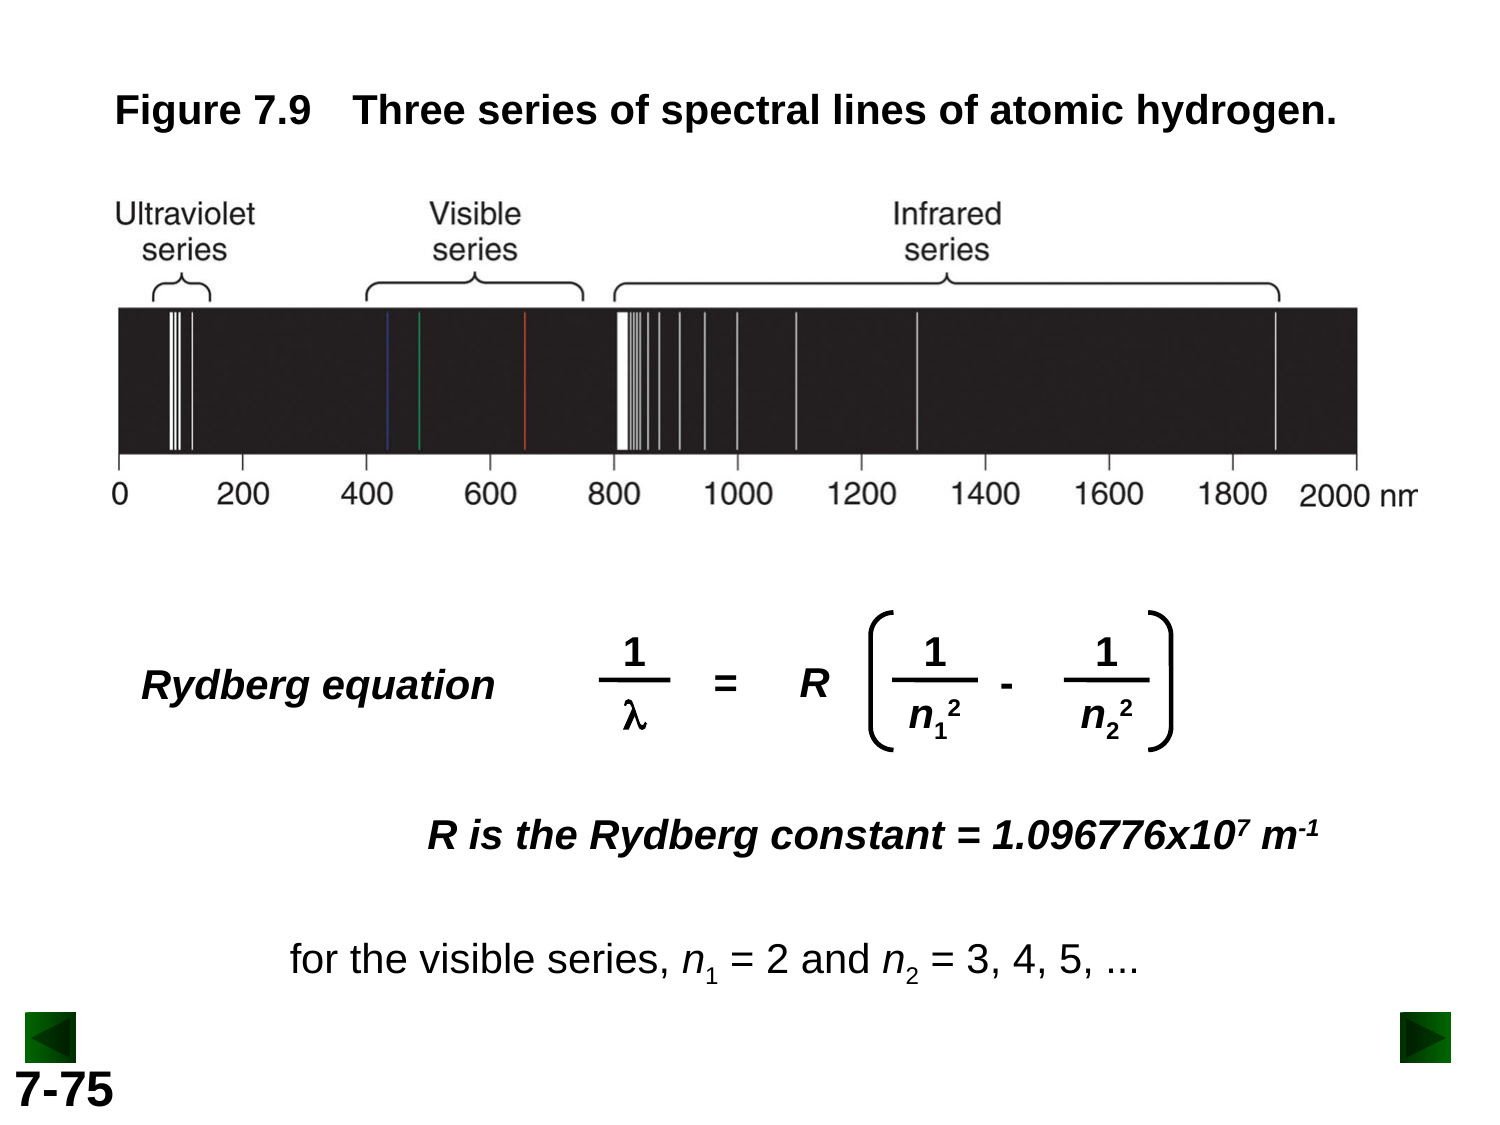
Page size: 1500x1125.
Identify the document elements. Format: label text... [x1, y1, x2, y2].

text_box Figure 7.9 [99, 75, 337, 140]
text_box Three series of spectral lines of atomic hydrogen. [337, 75, 1400, 140]
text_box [126, 612, 1400, 866]
text_box for the visible series, n1 = 2 and n2 = 3, 4, 5, ... [275, 924, 1200, 997]
picture [112, 199, 1418, 508]
